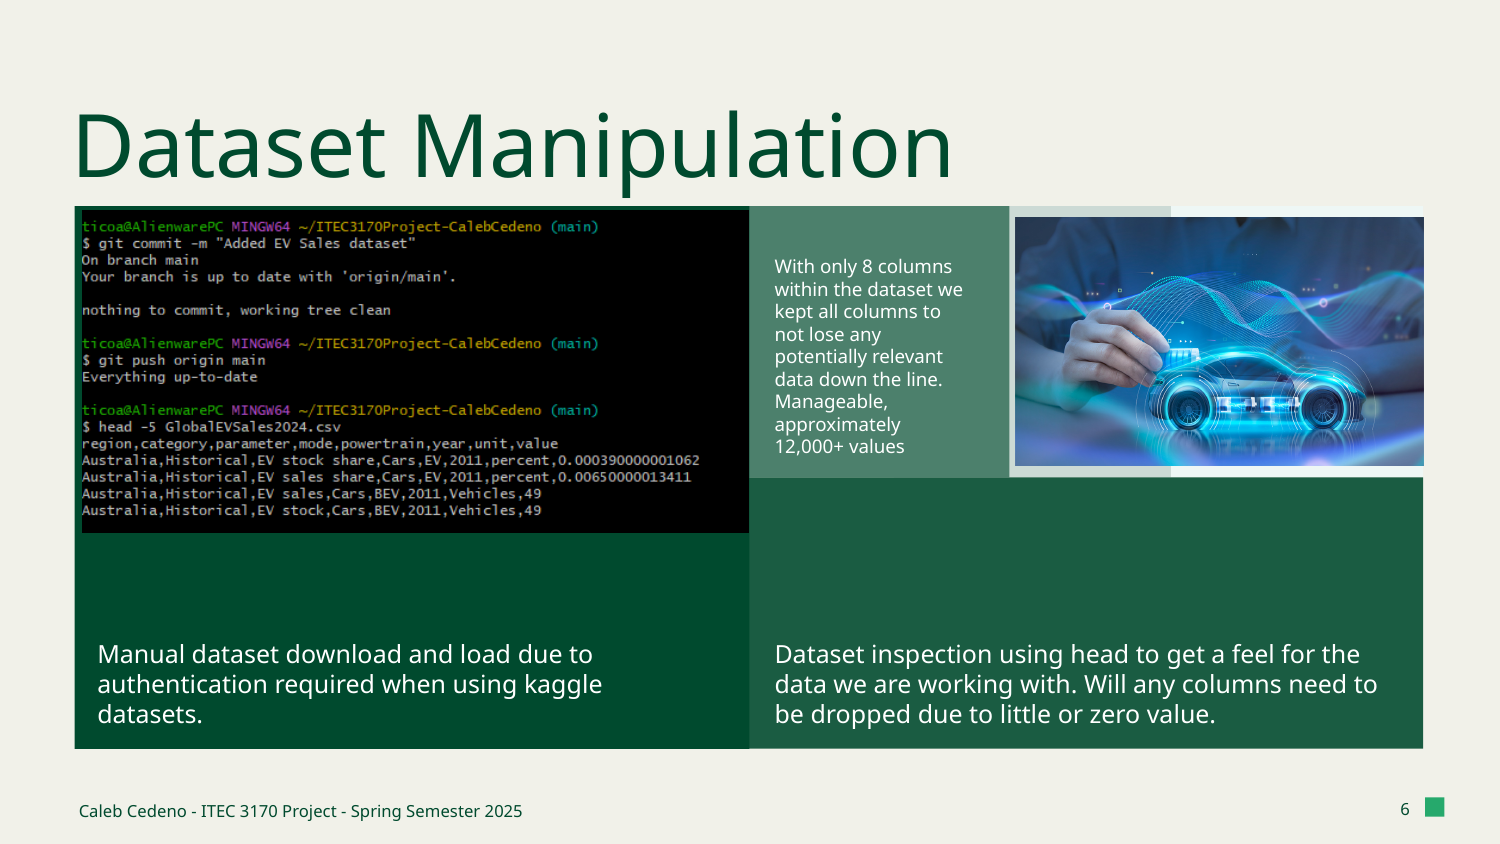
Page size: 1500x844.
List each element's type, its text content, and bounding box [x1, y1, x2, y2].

subtitle Caleb Cedeno - ITEC 3170 Project - Spring Semester 2025 [56, 787, 752, 833]
title Dataset Manipulation [56, 75, 1444, 218]
text_box Manual dataset download and load due to authentication required when using kaggle datasets. [82, 545, 720, 744]
text_box [752, 218, 1010, 477]
text_box [1010, 469, 1171, 477]
text_box Dataset inspection using head to get a feel for the data we are working with. Will any columns need to be dropped due to little or zero value. [759, 552, 1410, 744]
text_box [74, 218, 750, 749]
picture [82, 209, 749, 534]
slide_number ‹#› [1350, 787, 1425, 833]
text_box With only 8 columns within the dataset we kept all columns to not lose any potentially relevant data down the line. Manageable, approximately 12,000+ values [759, 224, 989, 473]
picture [1015, 217, 1424, 467]
text_box [750, 477, 1424, 749]
